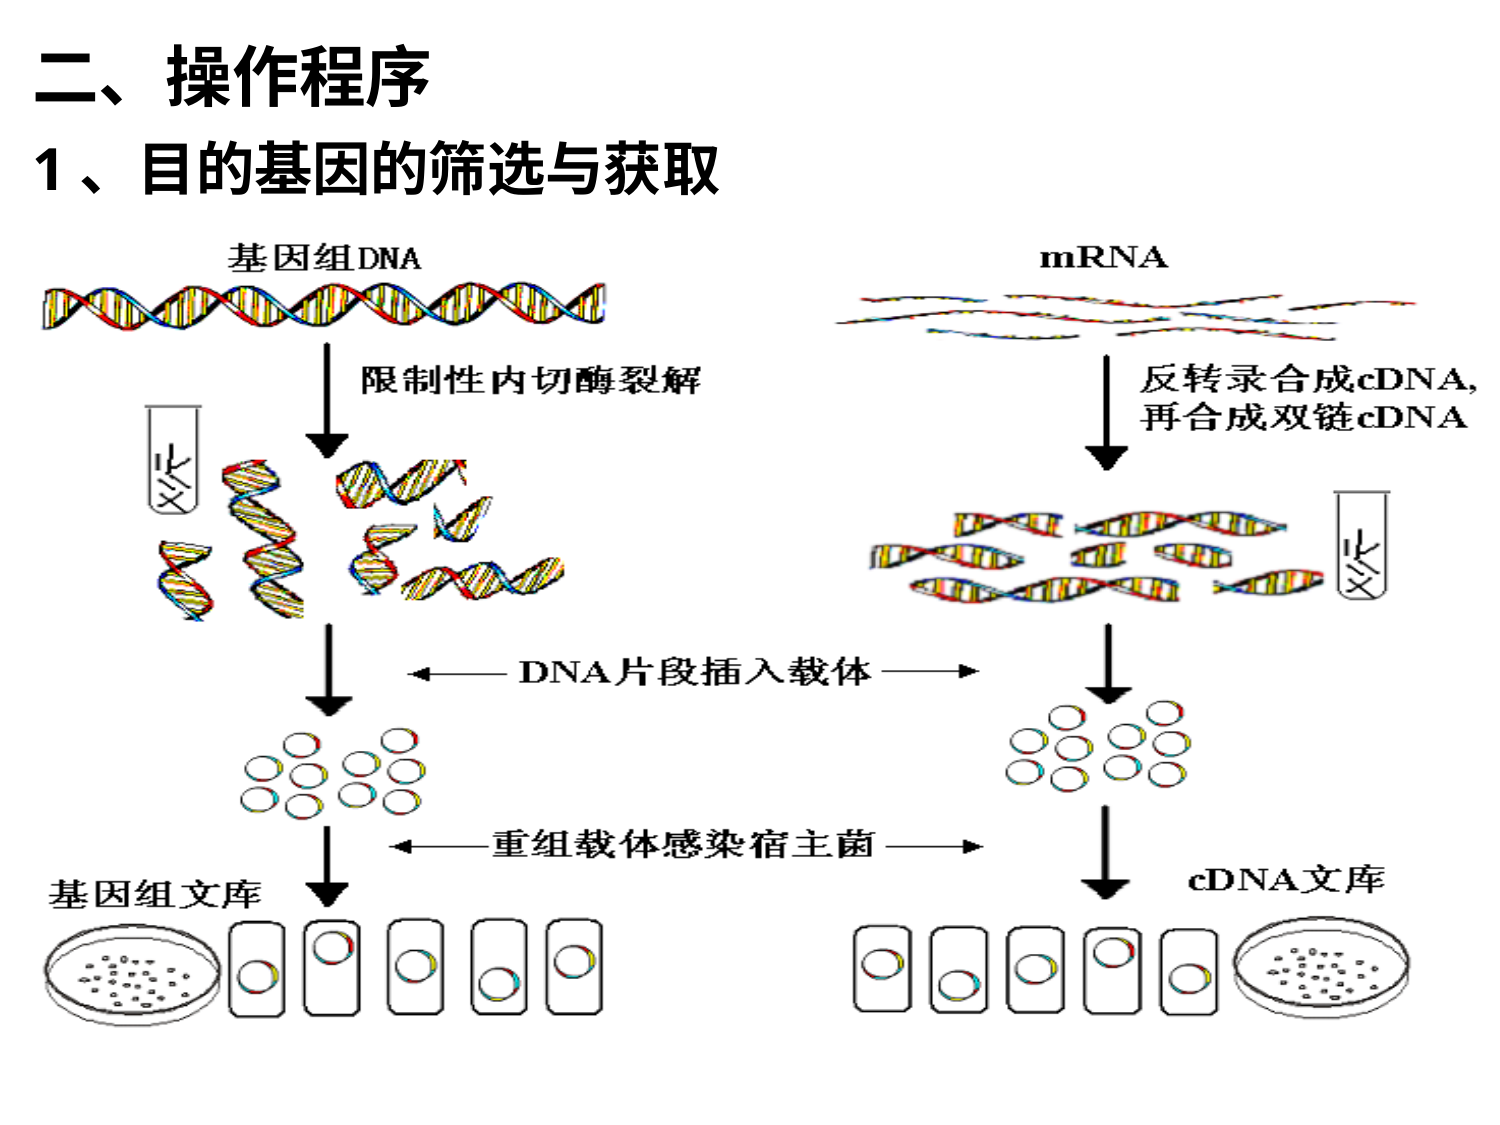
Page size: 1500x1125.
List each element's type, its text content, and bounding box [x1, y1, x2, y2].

text_box 二、操作程序 1、目的基因的筛选与获取 [17, 7, 768, 210]
picture [0, 228, 1491, 1033]
